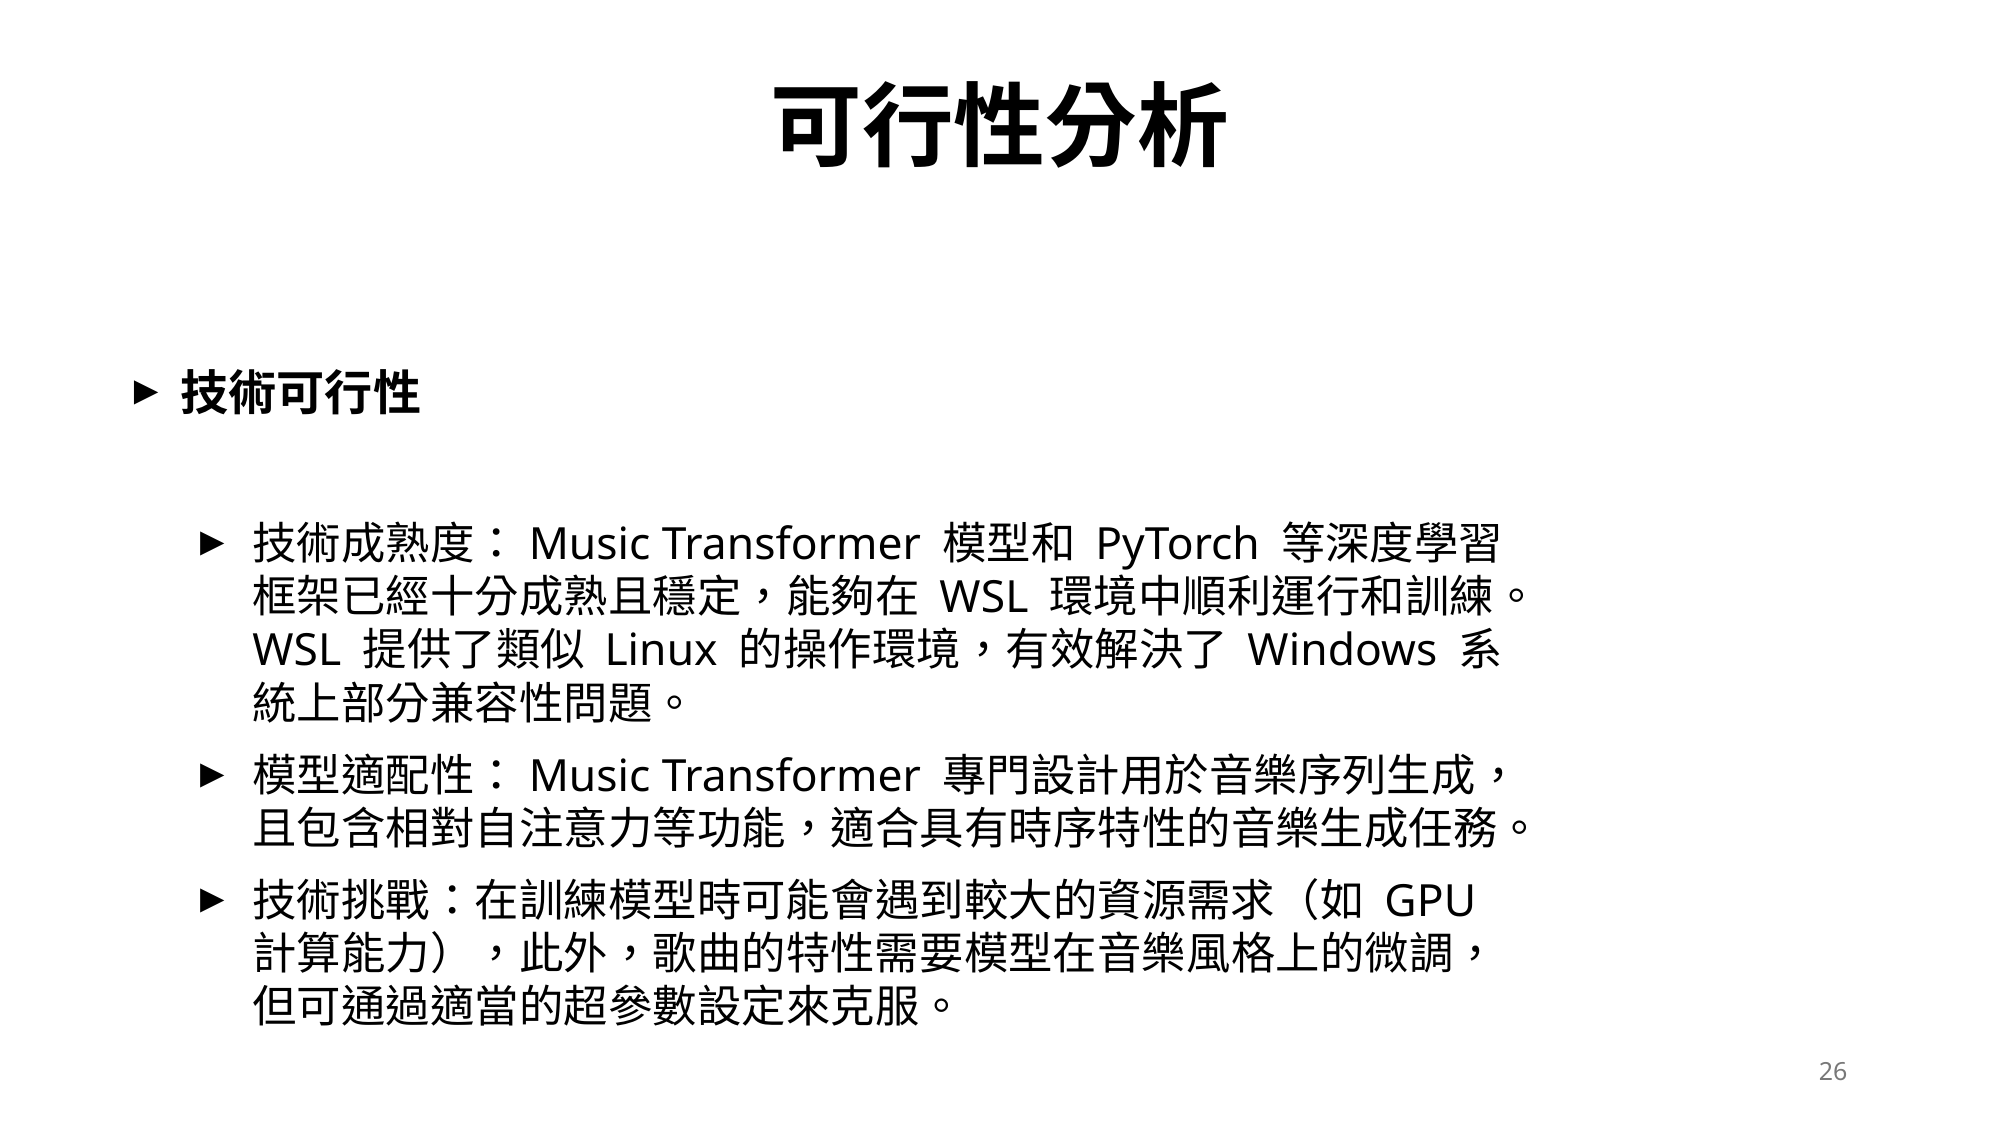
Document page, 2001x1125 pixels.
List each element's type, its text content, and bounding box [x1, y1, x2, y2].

slide_number 26 [1412, 1042, 1863, 1103]
list 技術可行性 技術成熟度：Music Transformer 模型和 PyTorch 等深度學習框架已經十分成熟且穩定，能夠在 WSL 環境中順利運行和訓練。WSL 提供了類似 Linux 的操作環境，有效解決了 Windows 系統上部分兼容性問題。 模型適配性：Music Transformer 專門設計用於音樂序列生成，且包含相對自注意力等功能，適合具有時序特性的音樂生成任務。 技術挑戰：在訓練模型時可能會遇到較大的資源需求（如 GPU 計算能力），此外，歌曲的特性需要模型在音樂風格上的微調，但可通過適當的超參數設定來克服。 [111, 354, 1551, 1043]
title 可行性分析 [137, 59, 1863, 278]
